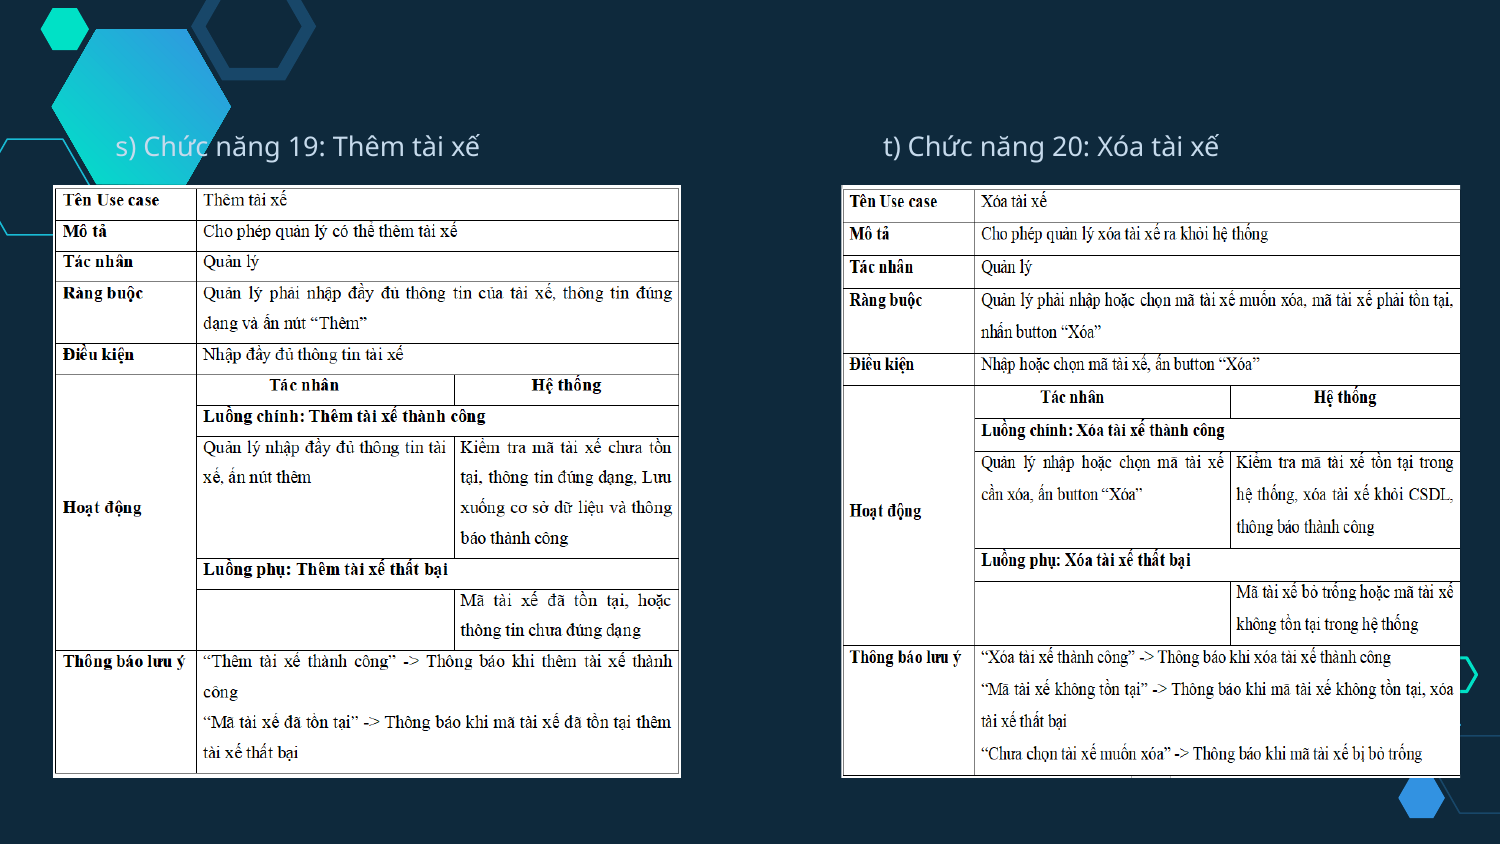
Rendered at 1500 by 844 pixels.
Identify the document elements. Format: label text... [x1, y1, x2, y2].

text_box s) Chức năng 19: Thêm tài xế [100, 114, 732, 173]
picture [52, 185, 682, 779]
picture [841, 185, 1461, 779]
text_box t) Chức năng 20: Xóa tài xế [868, 114, 1455, 171]
